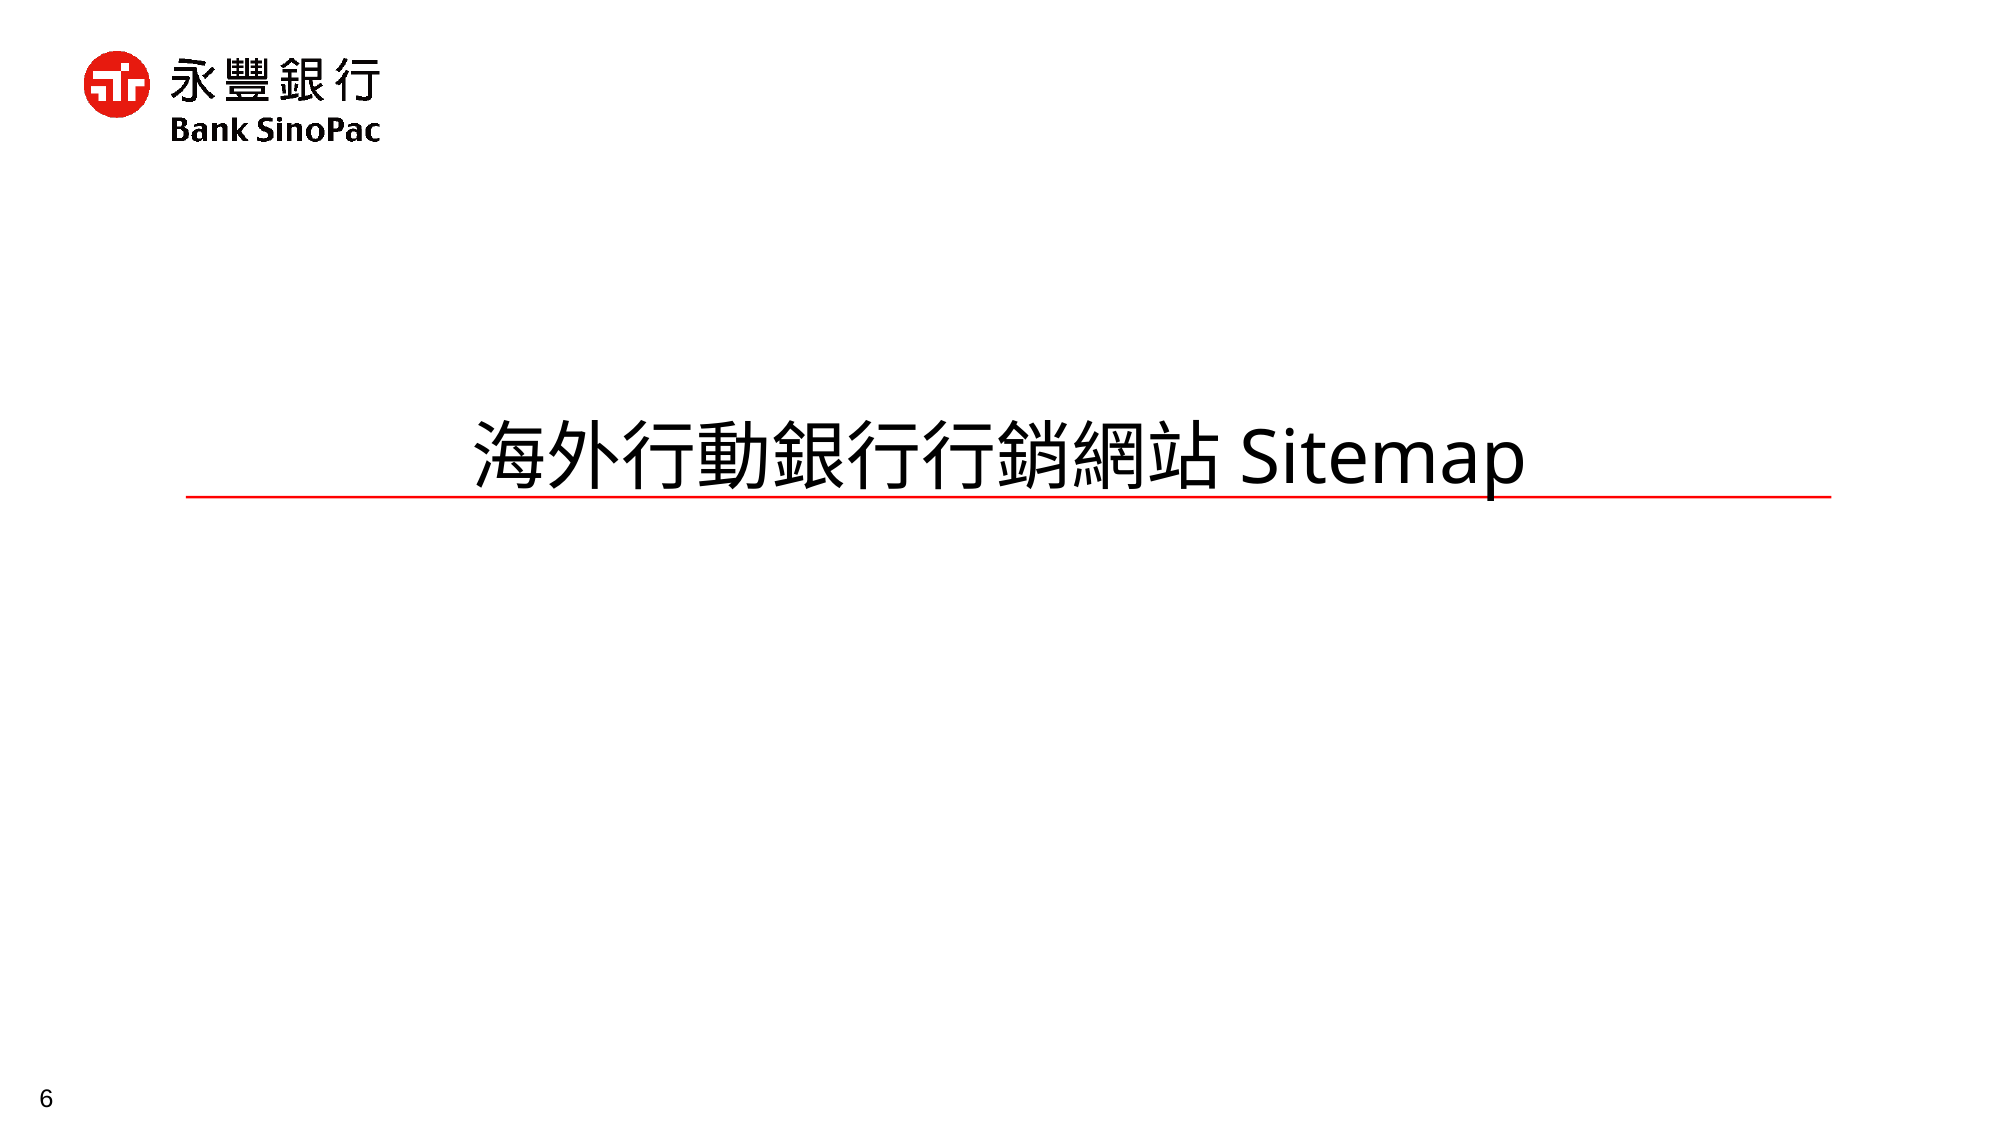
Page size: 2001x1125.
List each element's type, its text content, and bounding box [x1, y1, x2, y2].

title 海外行動銀行行銷網站Sitemap [228, 293, 1772, 569]
picture [82, 49, 382, 143]
